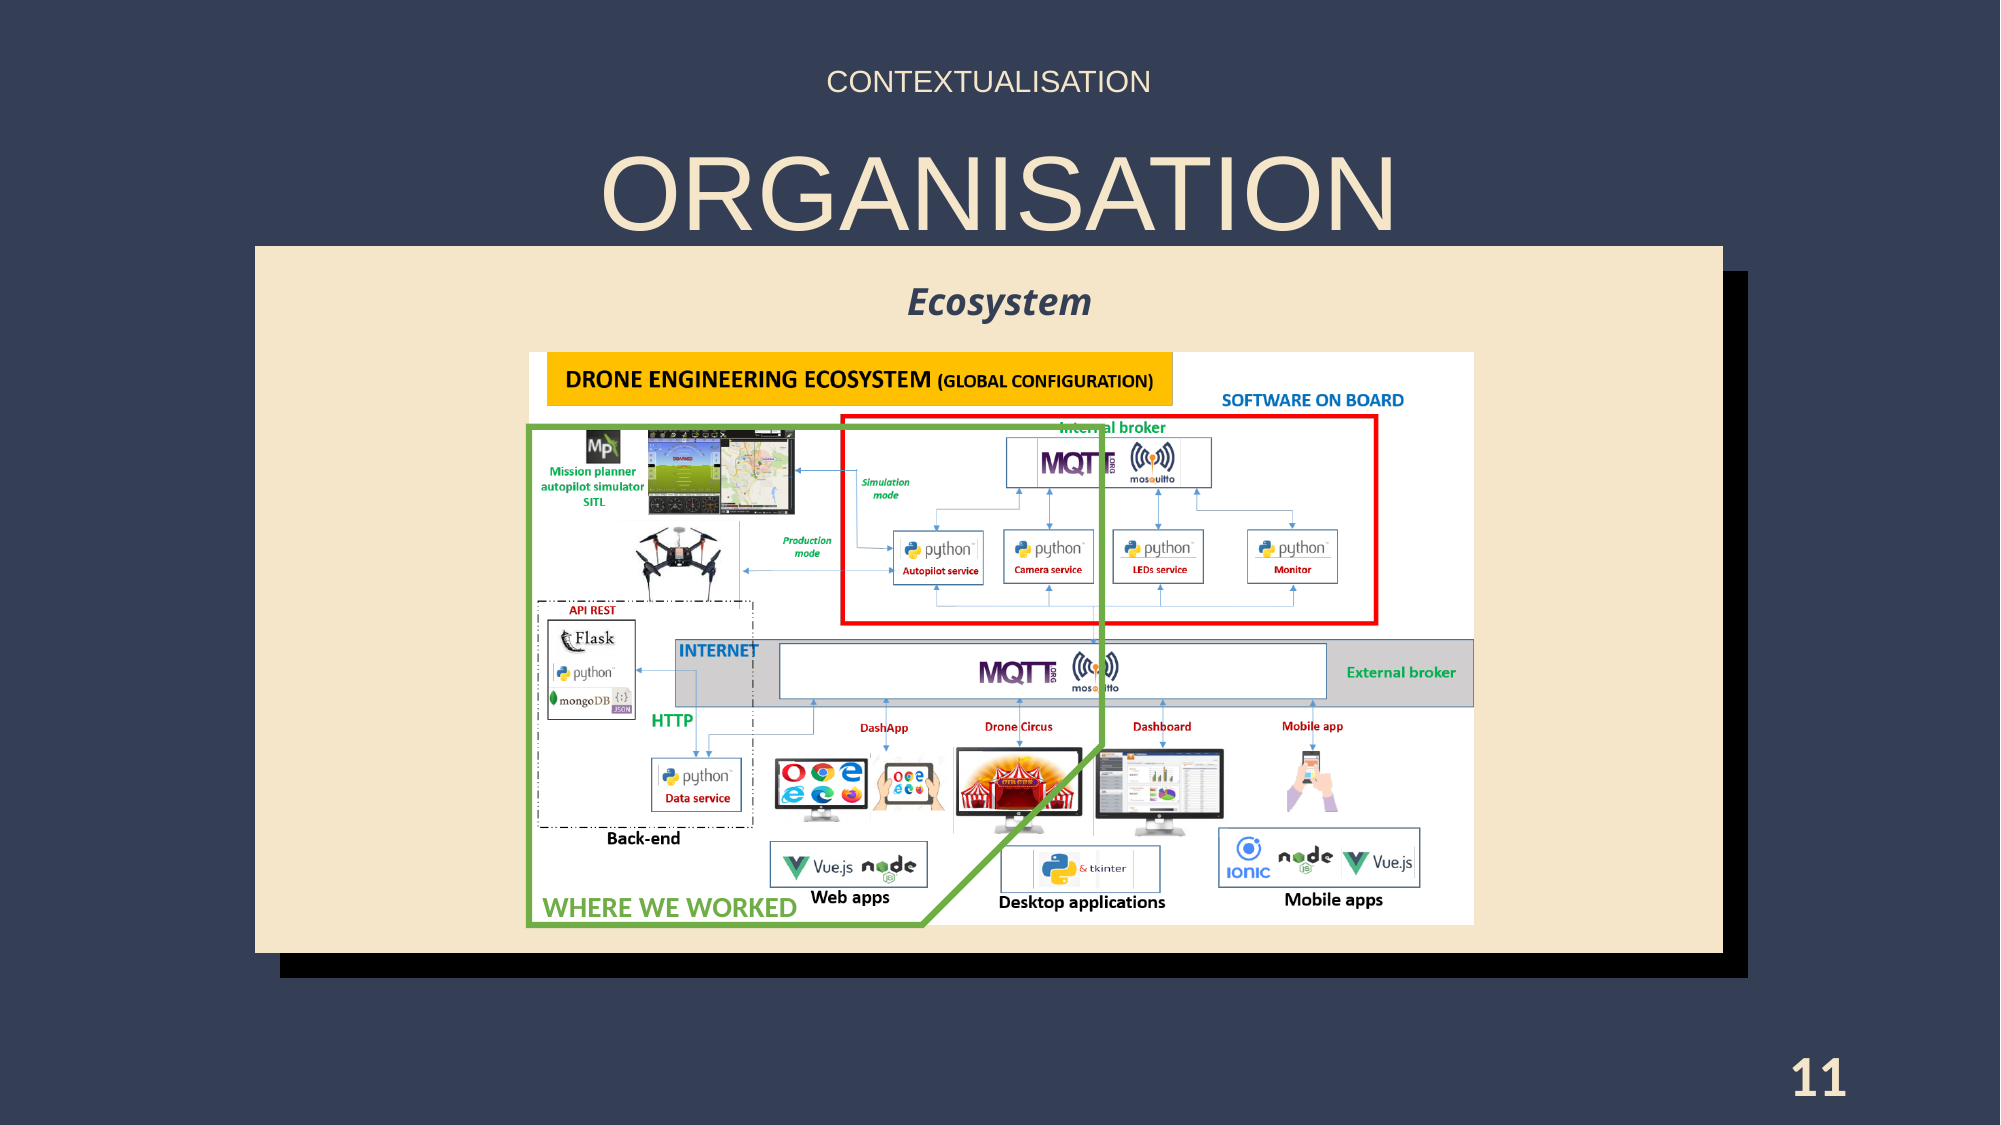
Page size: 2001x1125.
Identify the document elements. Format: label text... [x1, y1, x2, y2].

slide_number 11 [1412, 1042, 1863, 1103]
text_box ORGANISATION [302, 74, 1698, 244]
picture [528, 351, 1474, 926]
text_box CONTEXTUALISATION [753, 47, 1224, 99]
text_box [254, 245, 1749, 978]
